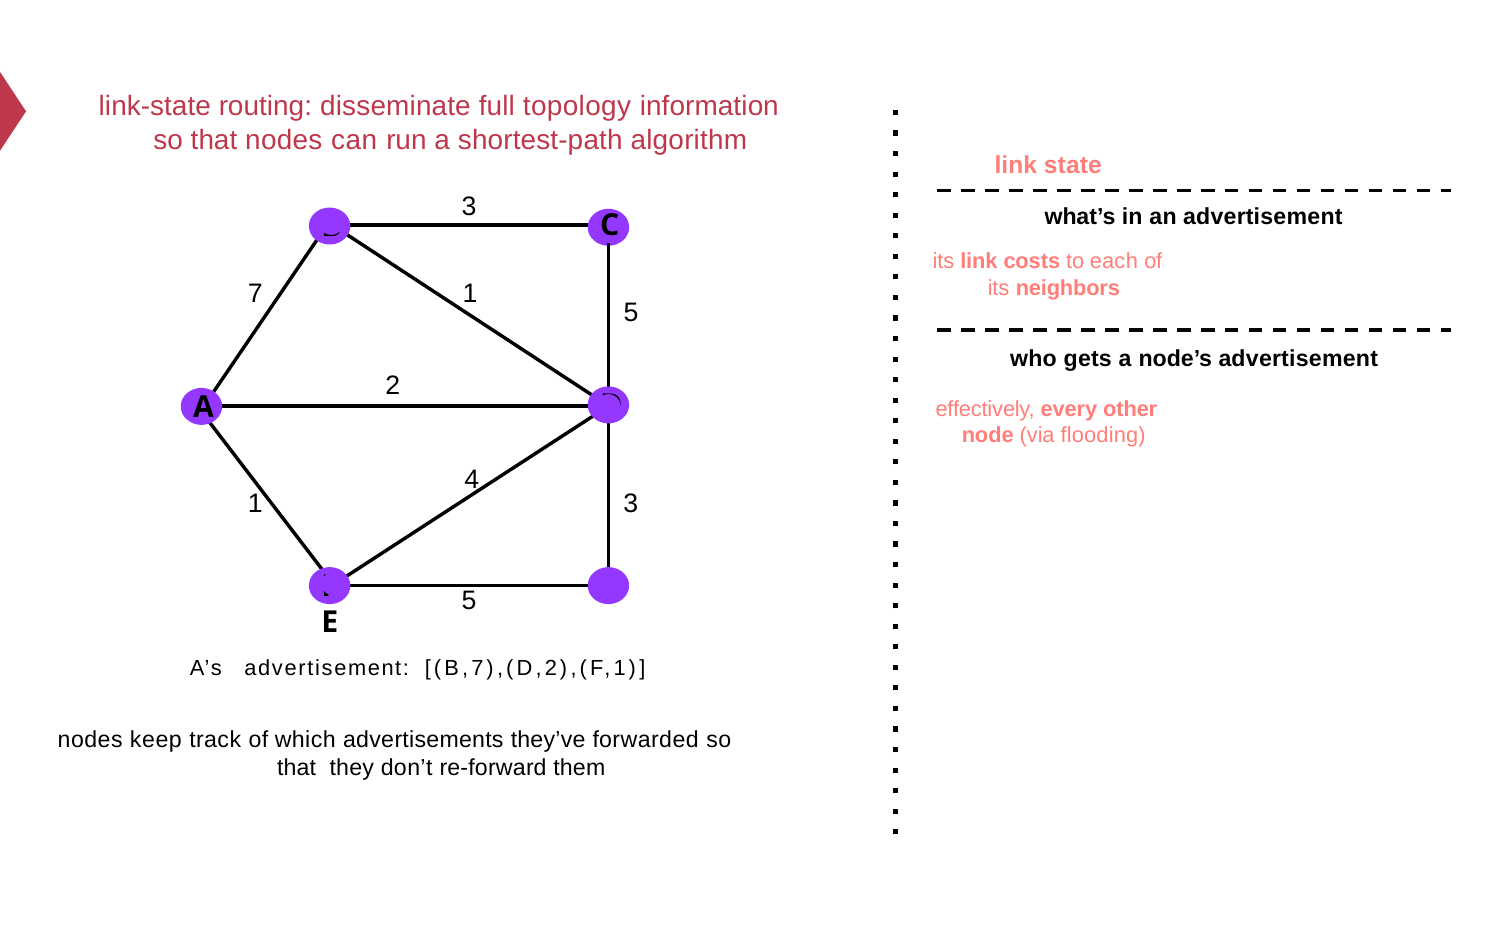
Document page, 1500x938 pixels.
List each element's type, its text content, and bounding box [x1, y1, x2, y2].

text_box [319, 210, 343, 221]
text_box [589, 210, 599, 220]
text_box [312, 596, 320, 602]
text_box 5 [635, 293, 640, 327]
text_box C [599, 204, 618, 222]
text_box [330, 223, 630, 424]
text_box [618, 210, 629, 223]
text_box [195, 223, 610, 588]
text_box [180, 391, 190, 422]
text_box 3 [460, 187, 478, 220]
text_box [309, 209, 320, 221]
text_box its link costs to each of its neighbors [931, 246, 1166, 300]
text_box B [320, 205, 339, 216]
text_box who gets a node’s advertisement [1009, 342, 1379, 372]
text_box F E [320, 564, 618, 639]
text_box A’s advertisement: [(B,7),(D,2),(F,1)] nodes keep track of which advertisements they’ve forwarded so that they don’t re-forward them [56, 652, 773, 781]
text_box what’s in an advertisement [1043, 199, 1345, 229]
title link-state routing: disseminate full topology information so that nodes can run a shortest-path algorithm [97, 41, 805, 200]
text_box [339, 209, 350, 220]
text_box effectively, every other node (via flooding) [934, 393, 1163, 447]
text_box [618, 569, 630, 602]
text_box 3 [622, 485, 639, 518]
text_box link state [993, 147, 1104, 179]
